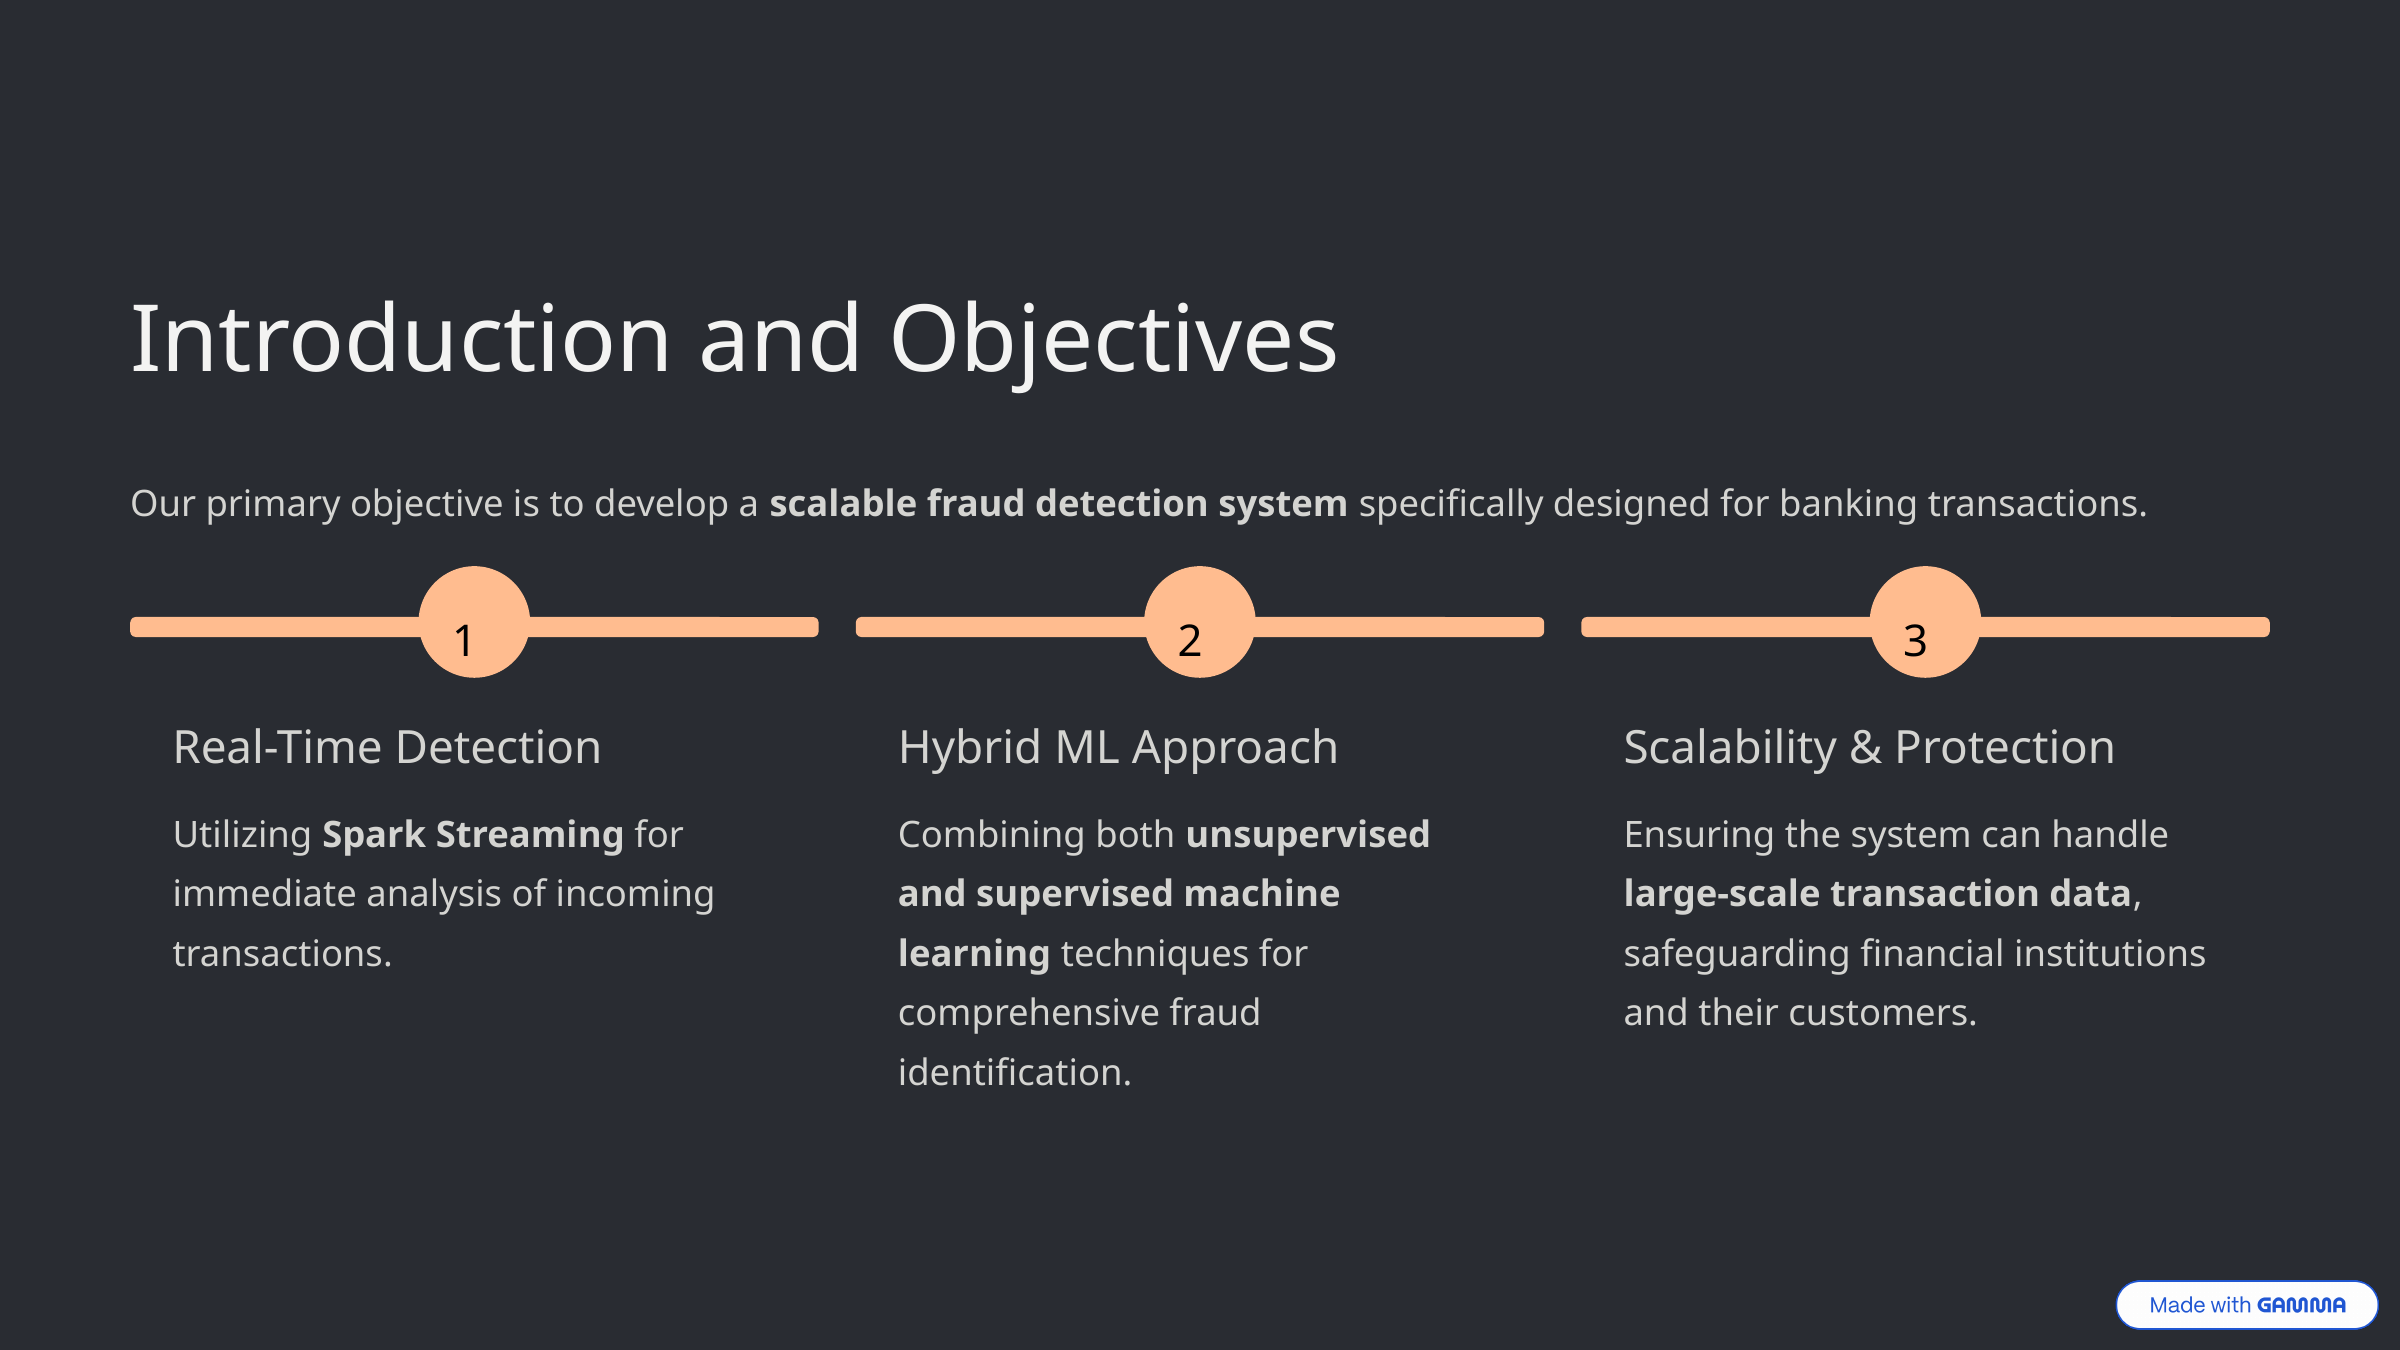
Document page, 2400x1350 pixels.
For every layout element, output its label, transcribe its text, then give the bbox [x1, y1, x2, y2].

text_box Ensuring the system can handle large-scale transaction data, safeguarding financial institutions and their customers. [1623, 795, 2228, 1034]
text_box [529, 616, 819, 638]
text_box 3 [1903, 594, 1948, 650]
text_box Hybrid ML Approach [897, 714, 1363, 774]
text_box Our primary objective is to develop a scalable fraud detection system specifically designed for banking transactions. [130, 464, 2270, 525]
text_box [855, 616, 1146, 638]
text_box [1581, 616, 1871, 638]
text_box [1254, 616, 1545, 638]
text_box [1869, 566, 1982, 678]
text_box [1144, 566, 1256, 678]
text_box [418, 566, 531, 678]
text_box Utilizing Spark Streaming for immediate analysis of incoming transactions. [172, 795, 777, 974]
text_box [1980, 616, 2270, 638]
text_box Scalability & Protection [1623, 714, 2122, 774]
picture [2106, 1271, 2389, 1339]
text_box 1 [452, 594, 497, 650]
text_box 2 [1177, 594, 1223, 650]
text_box Real-Time Detection [172, 714, 638, 774]
text_box [130, 616, 420, 638]
text_box Combining both unsupervised and supervised machine learning techniques for comprehensive fraud identification. [897, 795, 1502, 1034]
text_box Introduction and Objectives [130, 274, 1317, 391]
